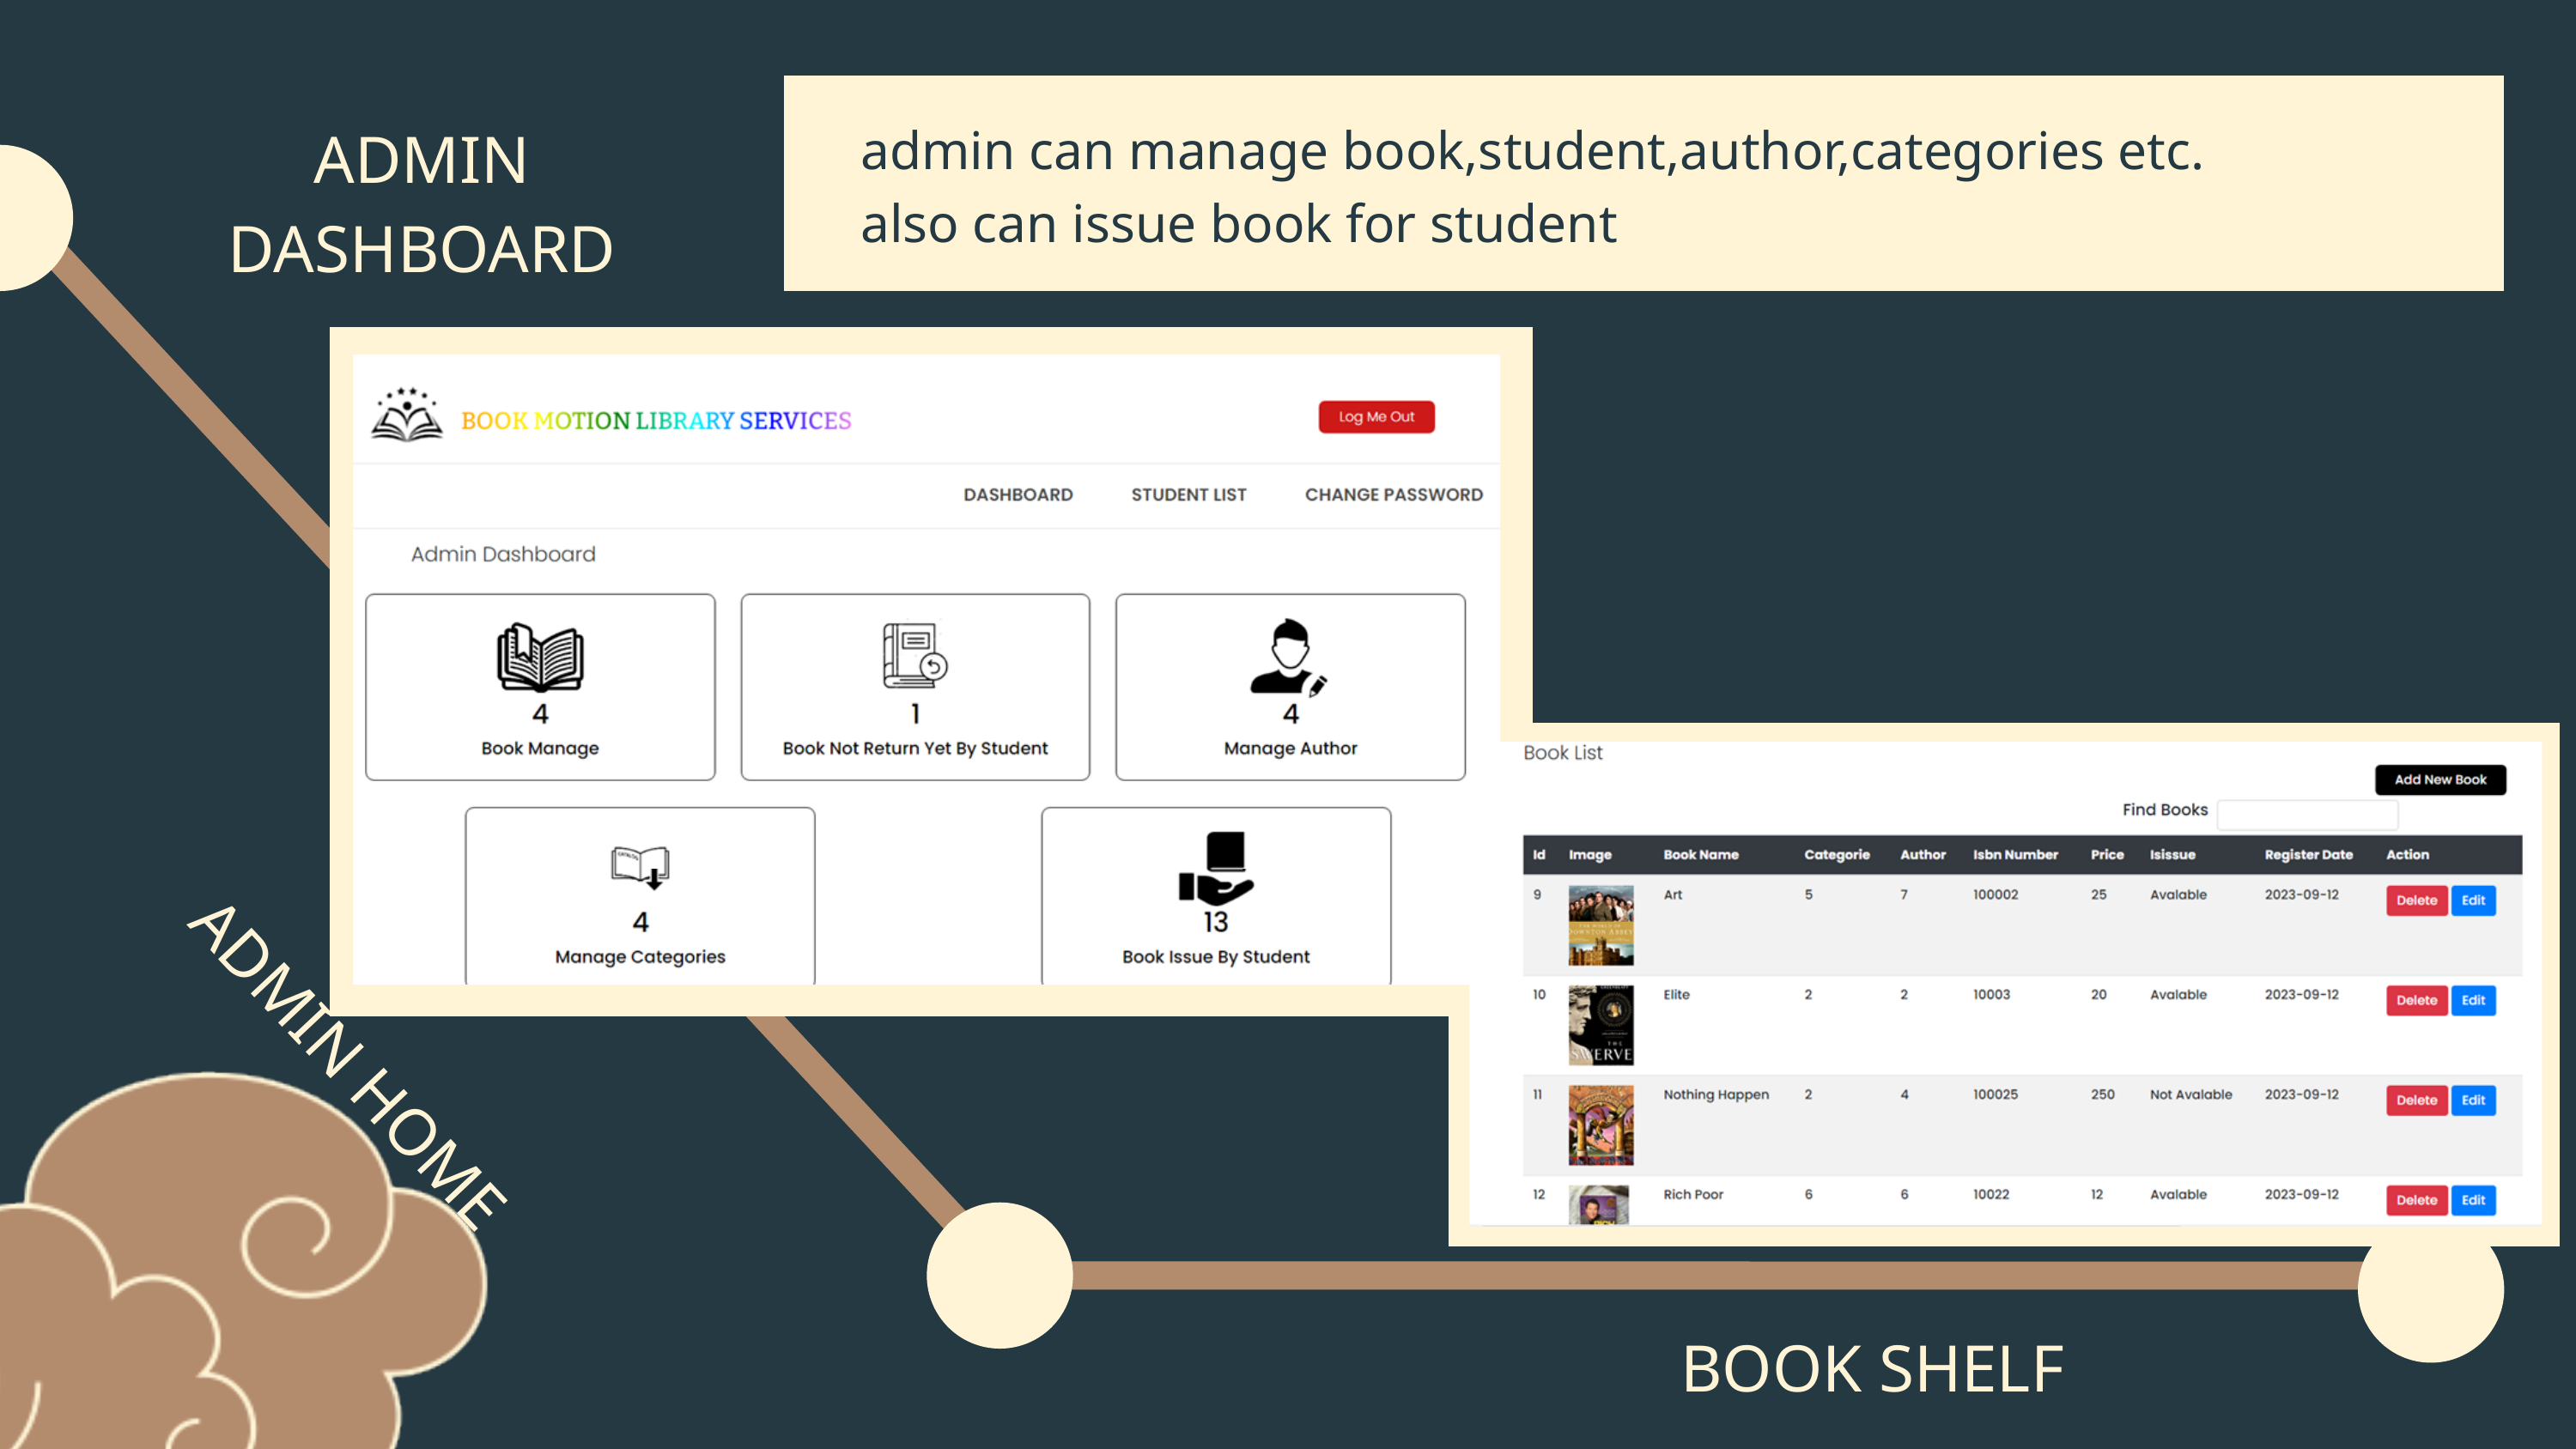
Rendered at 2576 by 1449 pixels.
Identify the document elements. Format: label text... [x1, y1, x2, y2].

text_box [329, 326, 1534, 1017]
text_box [0, 144, 74, 292]
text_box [1448, 722, 2560, 1246]
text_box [783, 75, 2505, 292]
text_box [0, 1070, 497, 1449]
text_box ADMIN HOME [31, 716, 680, 1400]
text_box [2357, 1254, 2505, 1363]
text_box BOOK SHELF [1445, 1315, 2300, 1405]
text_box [927, 1202, 1073, 1349]
text_box ADMIN DASHBOARD [144, 106, 700, 286]
